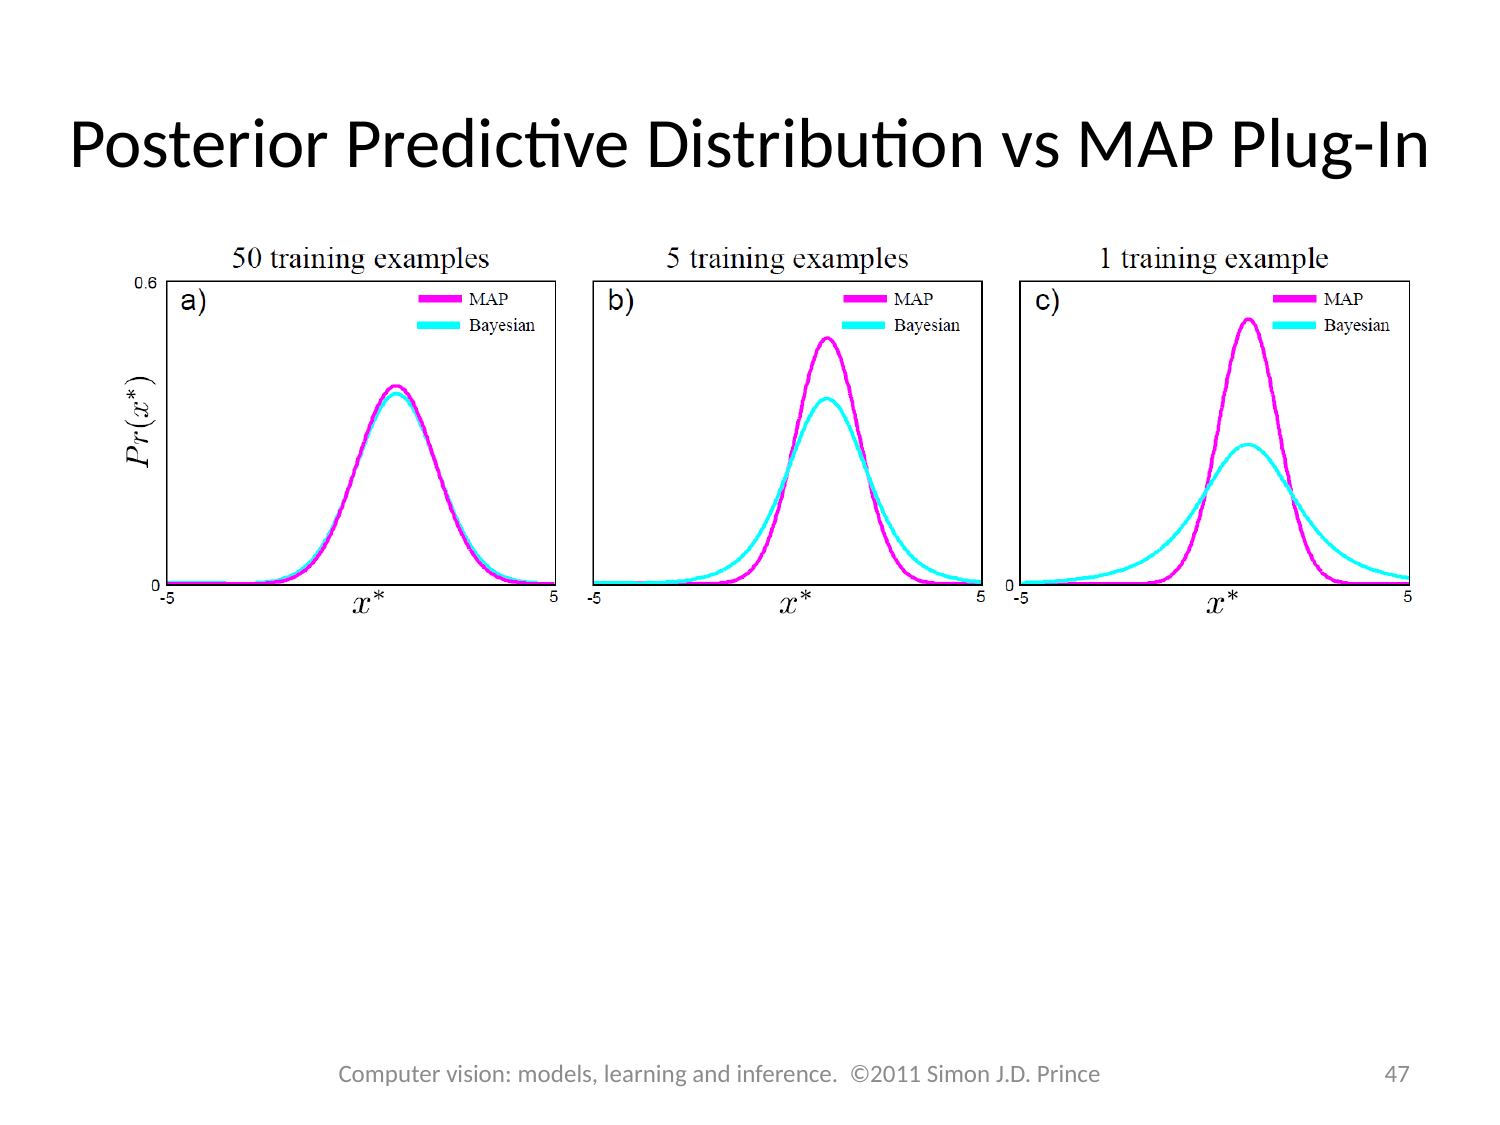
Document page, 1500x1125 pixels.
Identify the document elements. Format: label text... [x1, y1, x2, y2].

footer Computer vision: models, learning and inference. ©2011 Simon J.D. Prince [301, 1042, 1140, 1103]
slide_number 47 [1140, 1042, 1425, 1103]
picture [111, 217, 1450, 630]
title Posterior Predictive Distribution vs MAP Plug-In [50, 45, 1451, 233]
